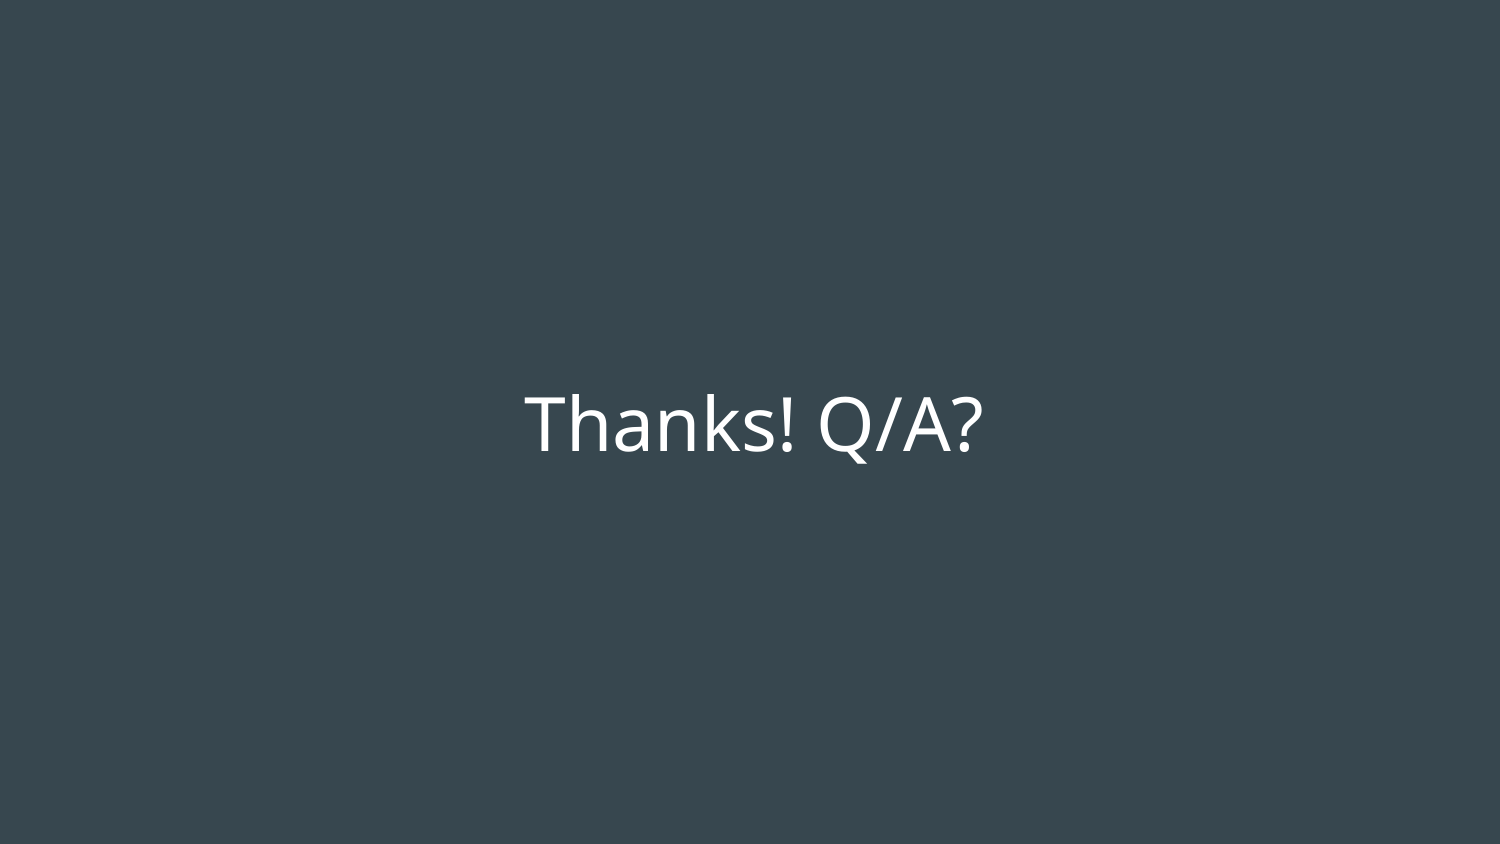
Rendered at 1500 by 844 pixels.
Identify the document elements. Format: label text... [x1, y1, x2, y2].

title Thanks! Q/A? [110, 351, 1399, 493]
